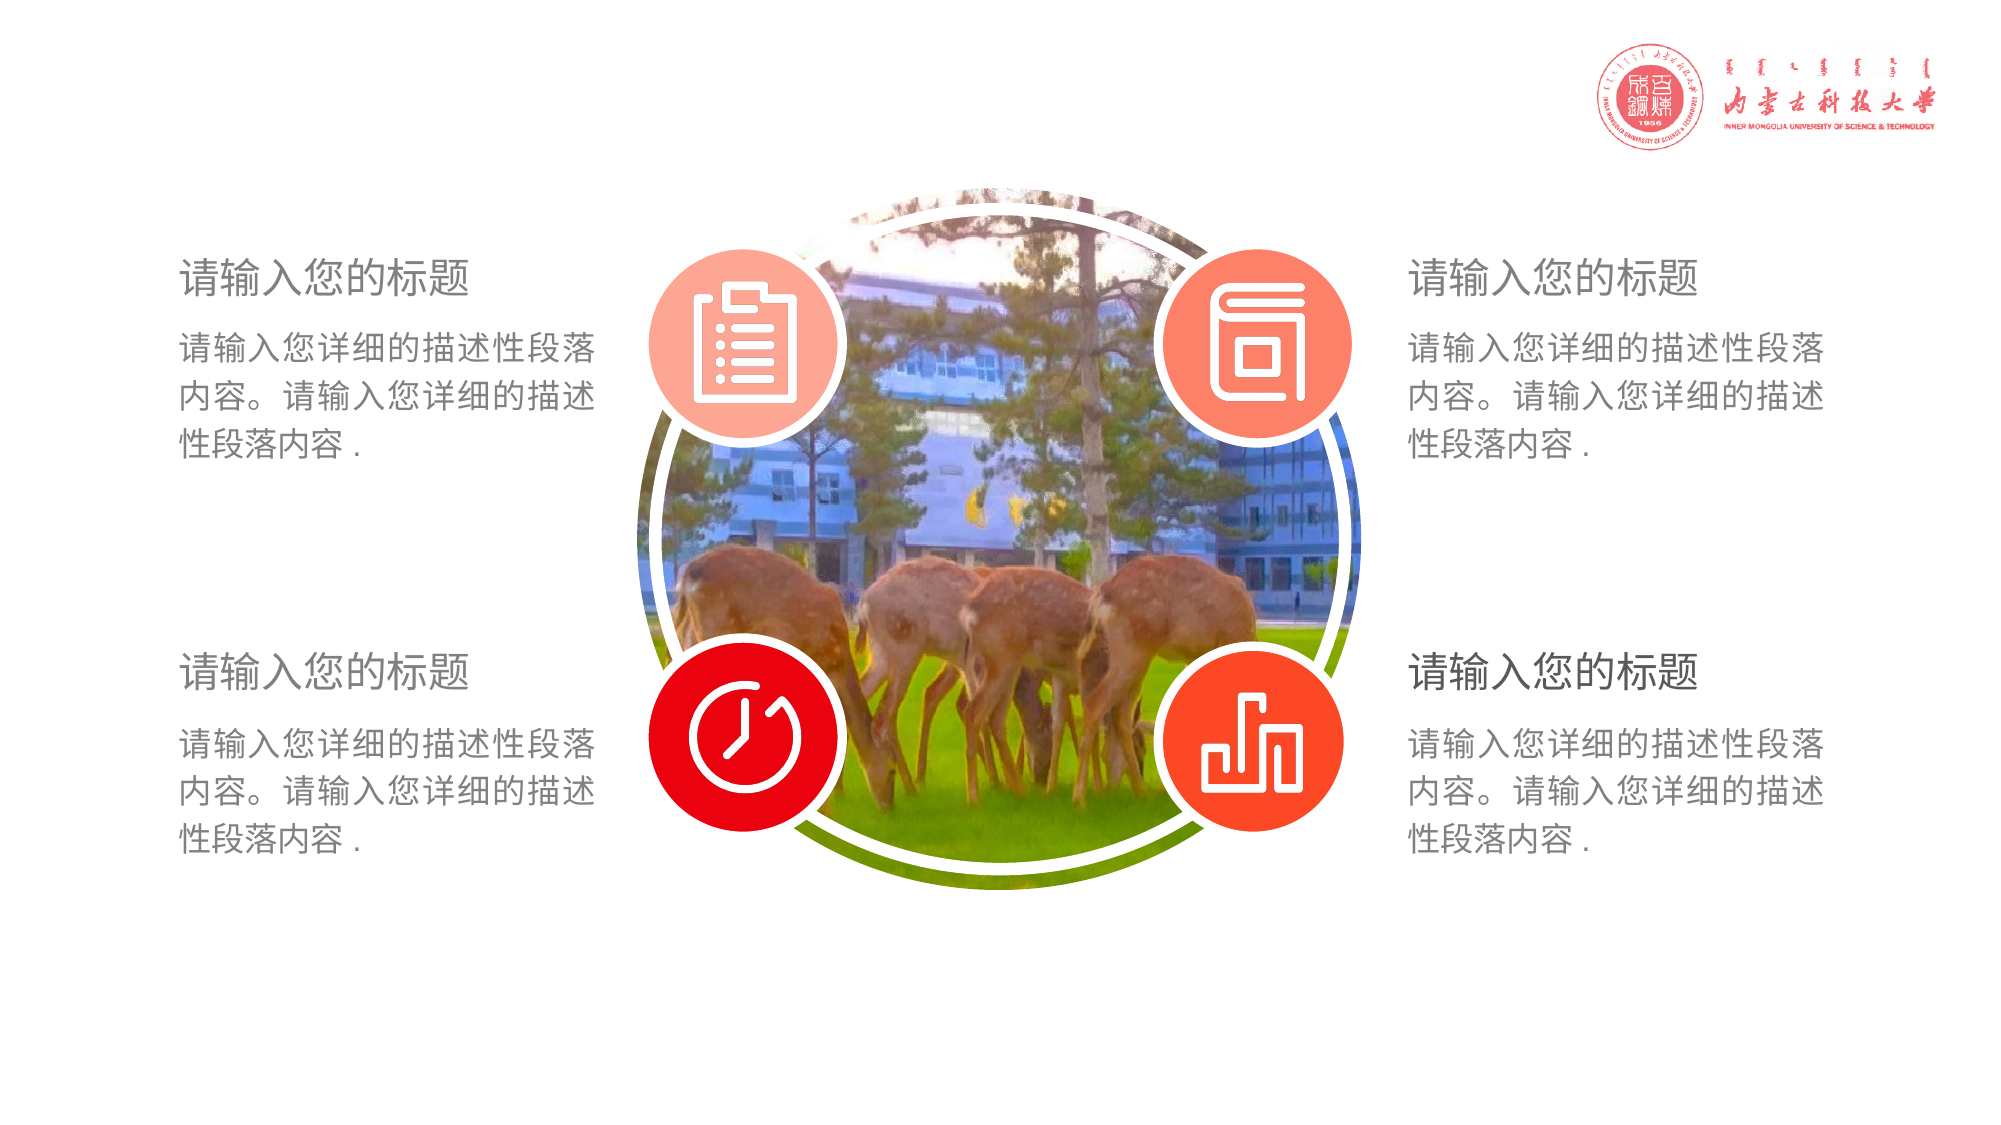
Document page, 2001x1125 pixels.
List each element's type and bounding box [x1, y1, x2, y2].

text_box [163, 234, 611, 469]
text_box [643, 244, 1357, 837]
picture [1582, 41, 1944, 154]
picture [637, 188, 1362, 890]
text_box [163, 628, 611, 864]
text_box [1392, 234, 1841, 469]
text_box [1392, 628, 1841, 864]
